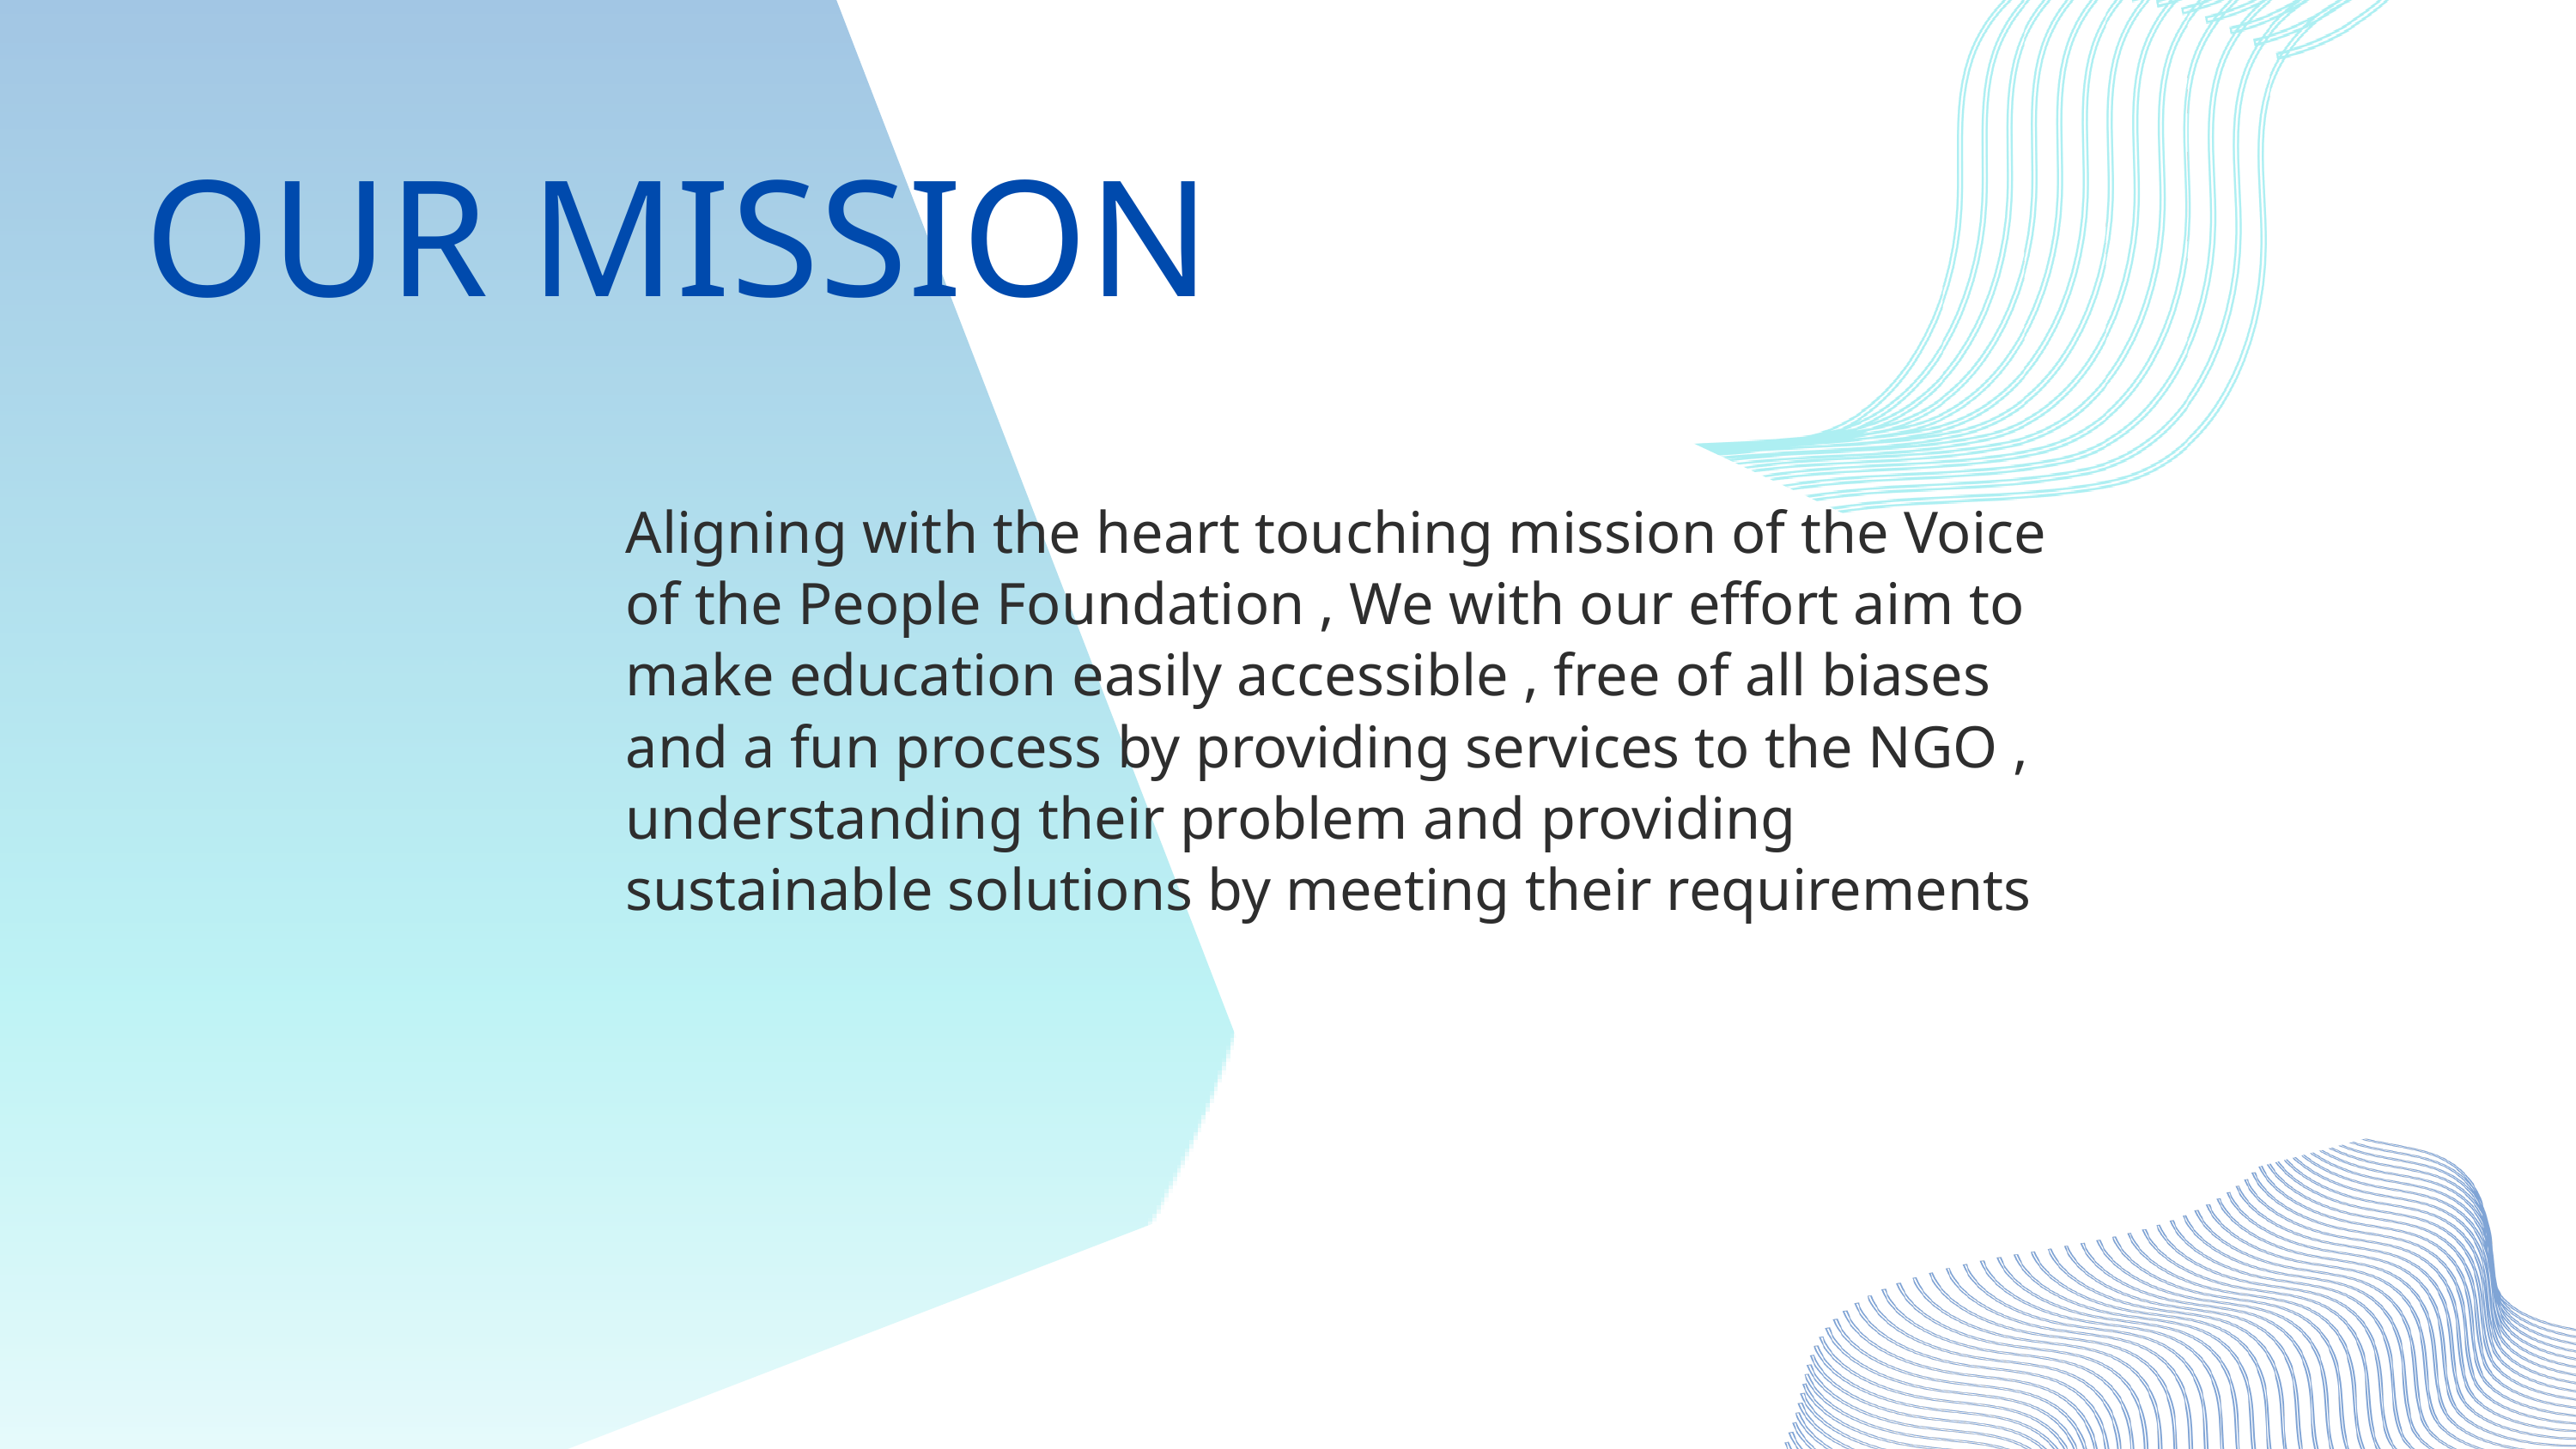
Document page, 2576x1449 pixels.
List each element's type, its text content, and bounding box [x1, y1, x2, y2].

text_box [1126, 0, 2576, 857]
text_box [0, 0, 1288, 1449]
text_box Aligning with the heart touching mission of the Voice of the People Foundation , We with our effort aim to make education easily accessible , free of all biases and a fun process by providing services to the NGO , understanding their problem and providing sustainable solutions by meeting their requirements [625, 493, 2069, 923]
text_box OUR MISSION [144, 167, 1348, 329]
text_box [1525, 1083, 2576, 1449]
